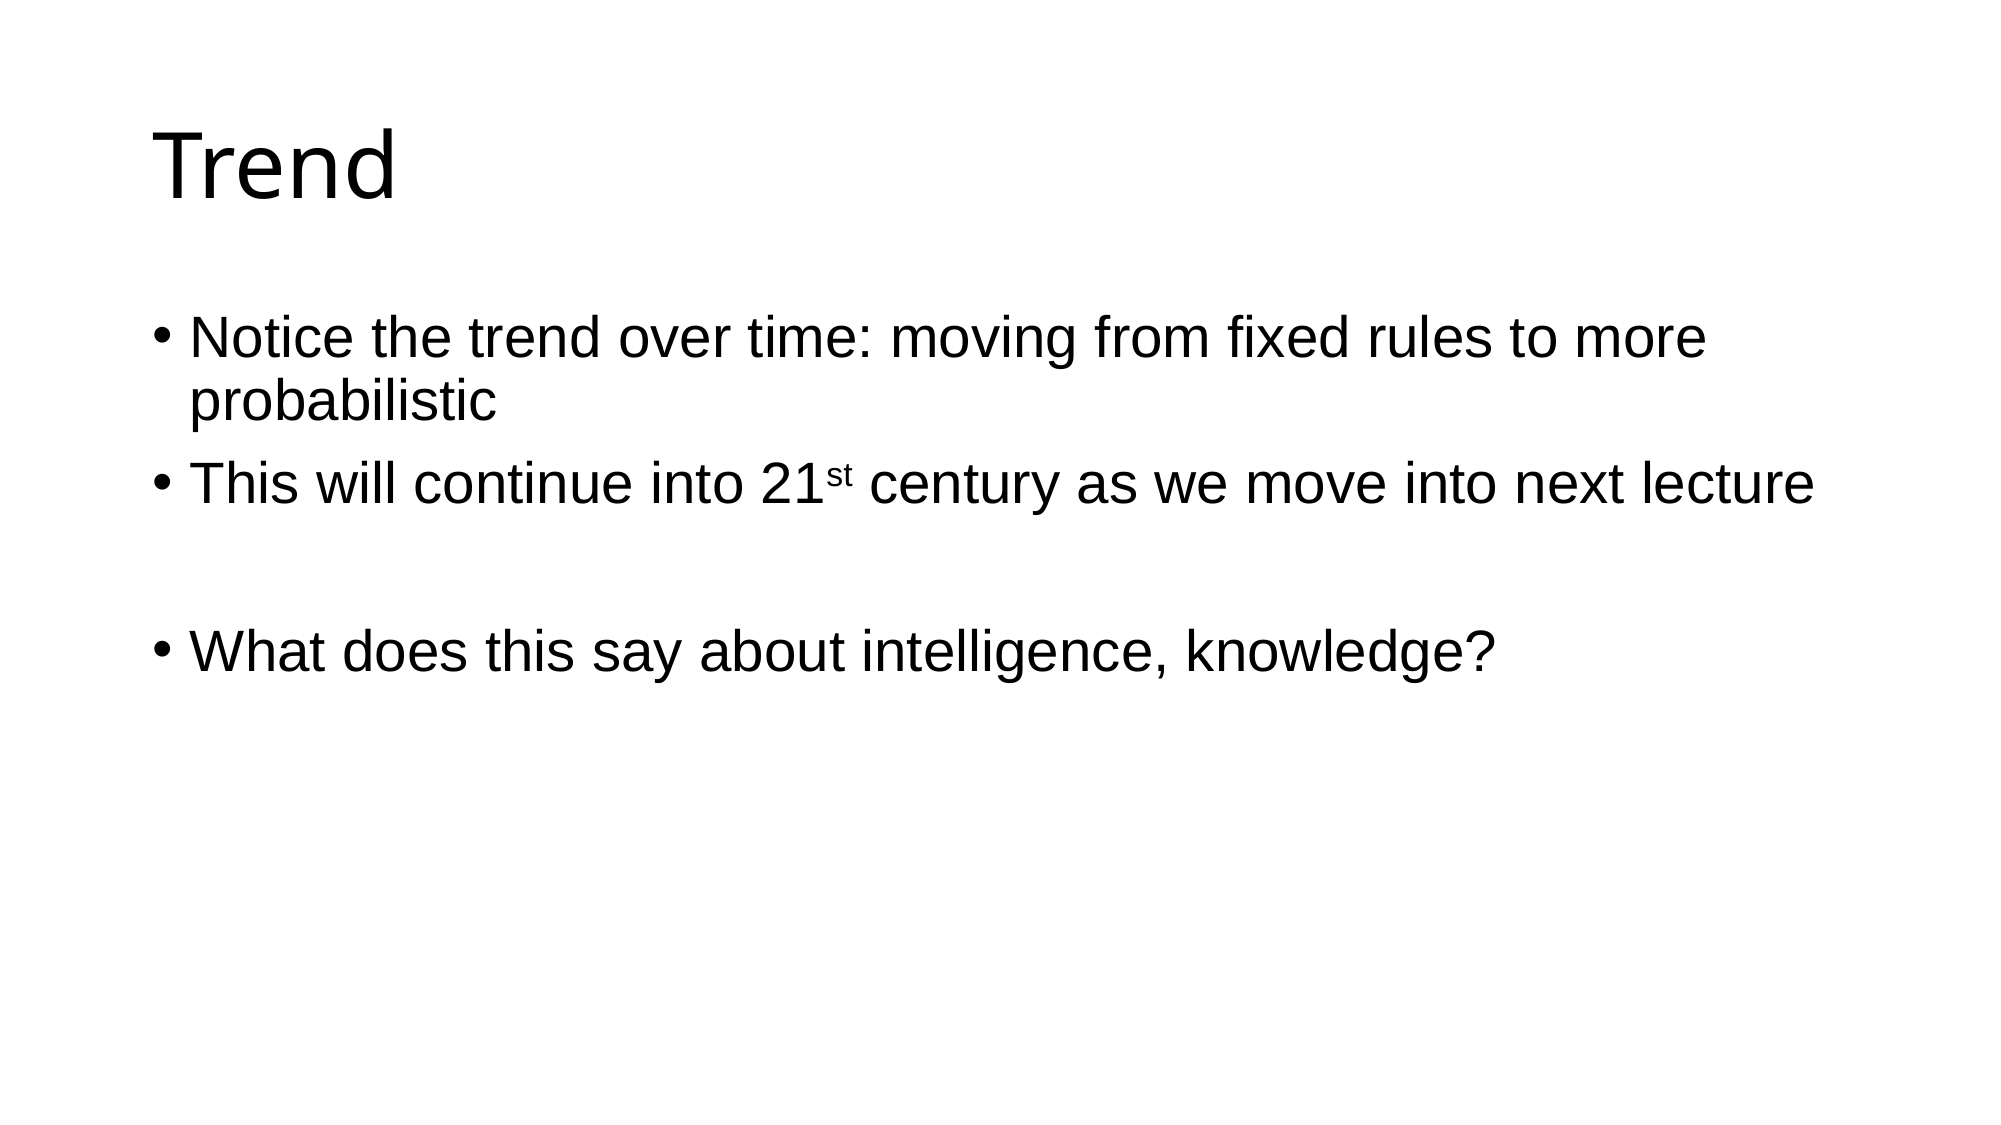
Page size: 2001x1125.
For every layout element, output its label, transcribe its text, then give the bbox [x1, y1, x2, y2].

title Trend [137, 59, 1863, 278]
list Notice the trend over time: moving from fixed rules to more probabilistic This will continue into 21st century as we move into next lecture What does this say about intelligence, knowledge? [137, 299, 1863, 1014]
